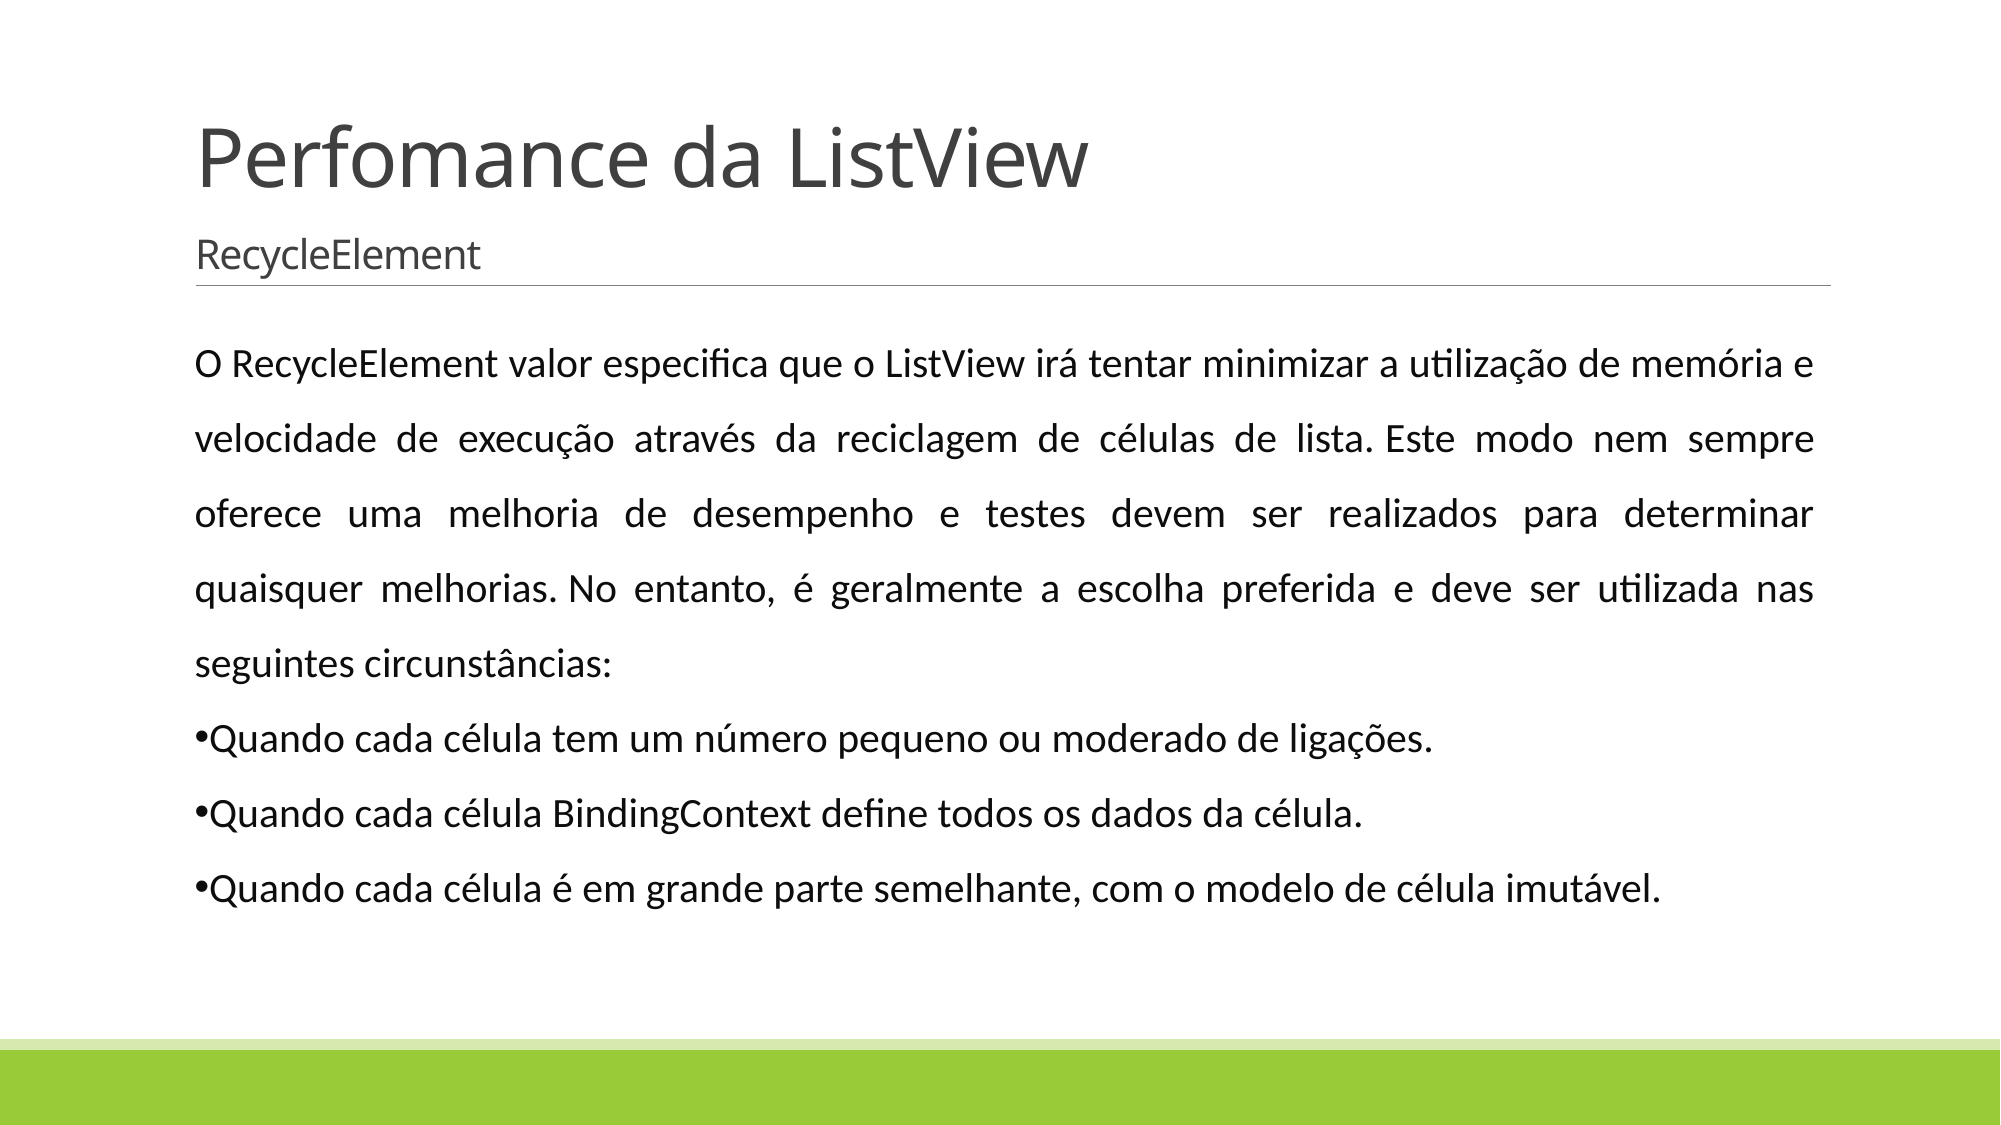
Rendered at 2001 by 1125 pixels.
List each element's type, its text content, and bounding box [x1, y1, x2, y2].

text_box O RecycleElement valor especifica que o ListView irá tentar minimizar a utilização de memória e velocidade de execução através da reciclagem de células de lista. Este modo nem sempre oferece uma melhoria de desempenho e testes devem ser realizados para determinar quaisquer melhorias. No entanto, é geralmente a escolha preferida e deve ser utilizada nas seguintes circunstâncias: Quando cada célula tem um número pequeno ou moderado de ligações. Quando cada célula BindingContext define todos os dados da célula. Quando cada célula é em grande parte semelhante, com o modelo de célula imutável. [179, 303, 1830, 919]
title Perfomance da ListView RecycleElement [179, 47, 1830, 285]
